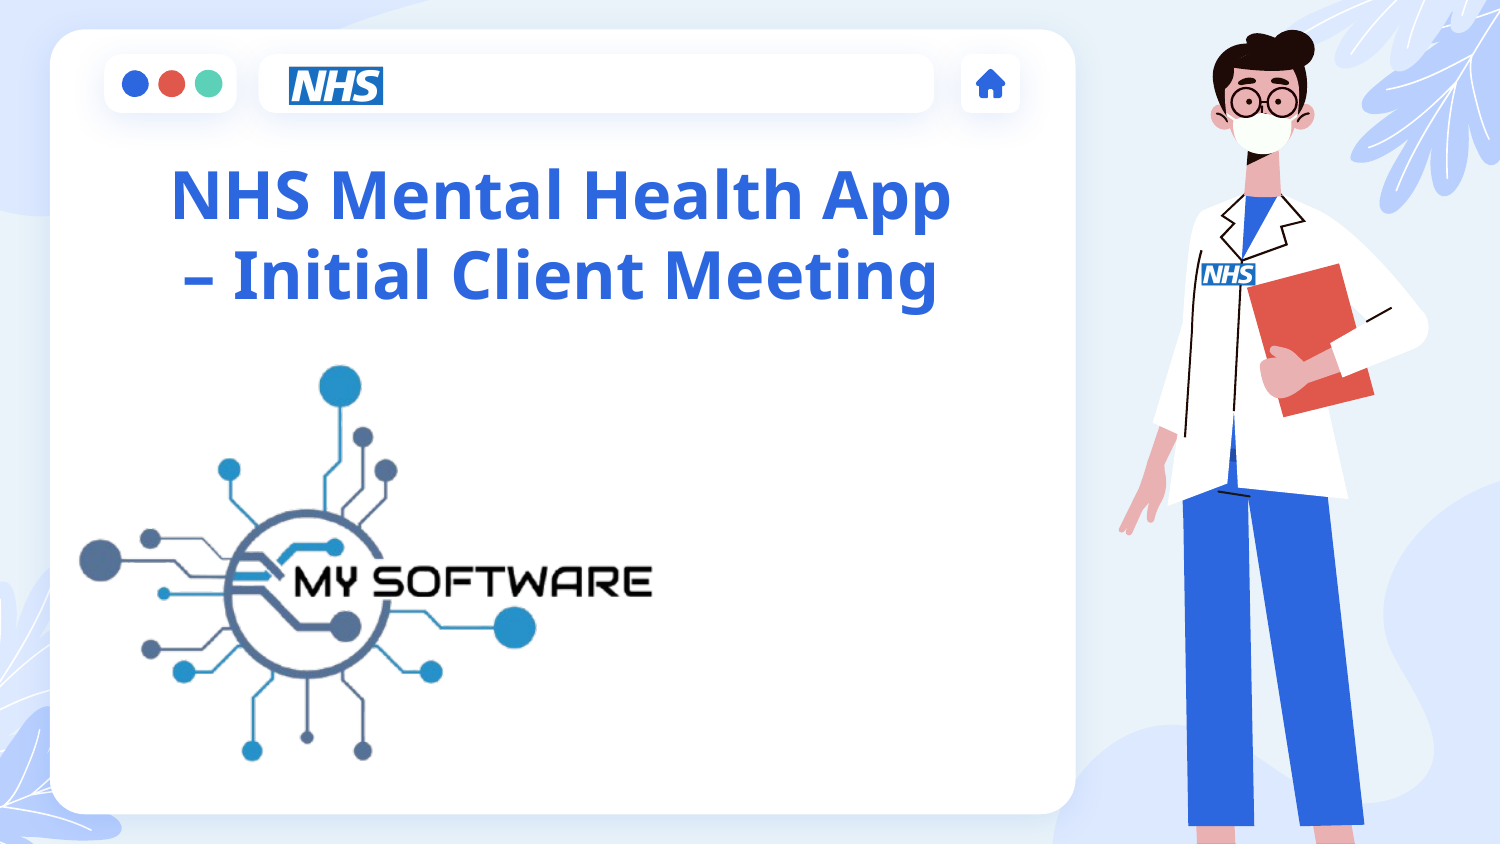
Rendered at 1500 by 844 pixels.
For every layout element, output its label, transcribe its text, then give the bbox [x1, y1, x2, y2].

picture [1201, 262, 1256, 286]
picture [288, 66, 384, 106]
text_box [961, 54, 1020, 113]
text_box [258, 54, 935, 113]
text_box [1118, 29, 1433, 844]
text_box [103, 53, 237, 114]
picture [24, 278, 704, 844]
text_box [975, 68, 1006, 99]
title NHS Mental Health App – Initial Client Meeting [132, 137, 991, 625]
